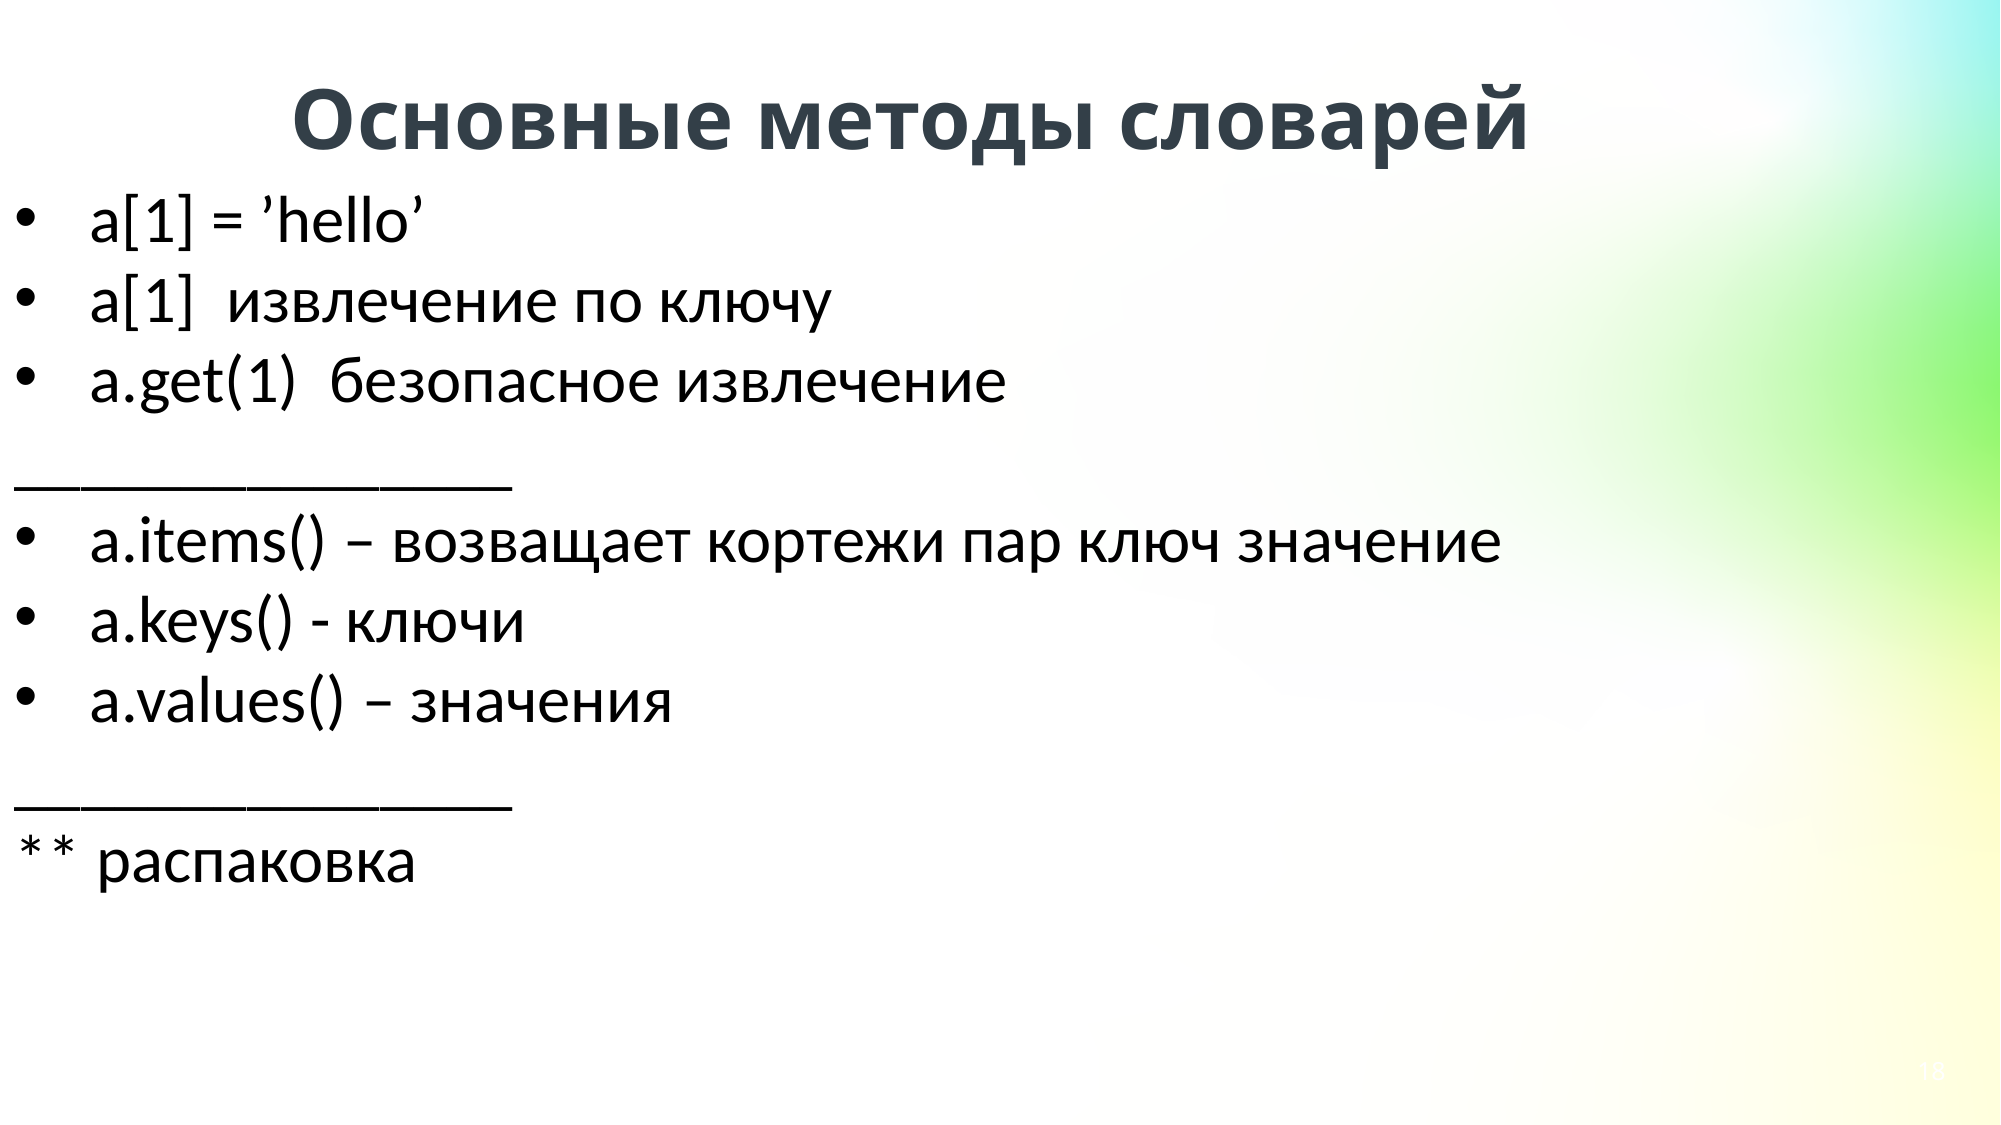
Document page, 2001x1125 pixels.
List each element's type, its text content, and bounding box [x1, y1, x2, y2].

text_box a[1] = ’hello’ a[1] извлечение по ключу a.get(1) безопасное извлечение _______________ a.items() – возващает кортежи пар ключ значение a.keys() - ключи a.values() – значения _______________ ** распаковка [0, 168, 1870, 1125]
text_box Основные методы словарей [255, 66, 1567, 149]
picture [978, 0, 2000, 1124]
